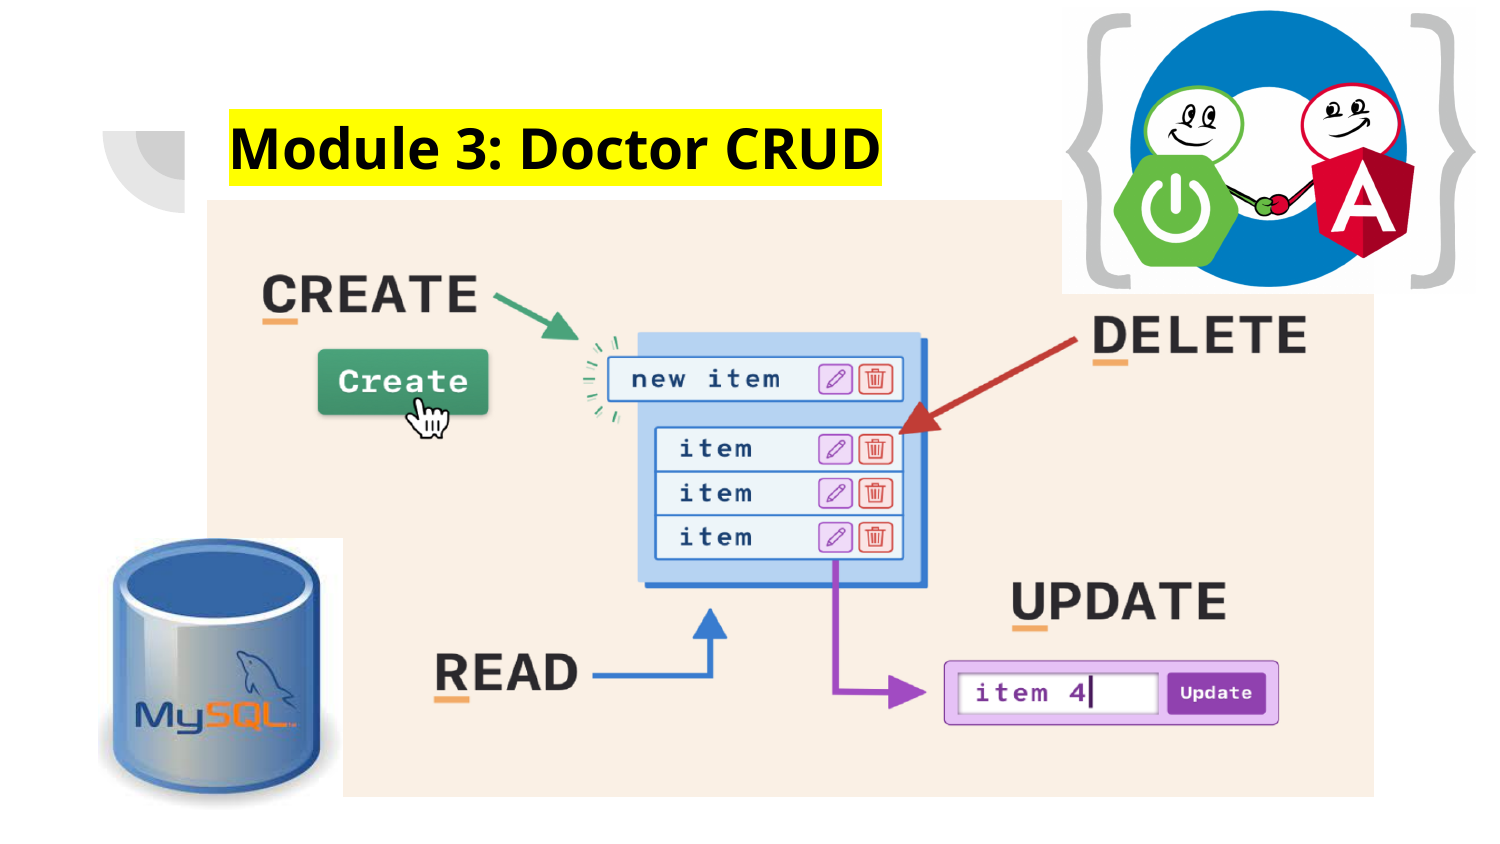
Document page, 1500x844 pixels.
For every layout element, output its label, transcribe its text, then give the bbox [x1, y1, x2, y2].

title Module 3: Doctor CRUD [213, 98, 907, 199]
picture [98, 7, 1476, 810]
